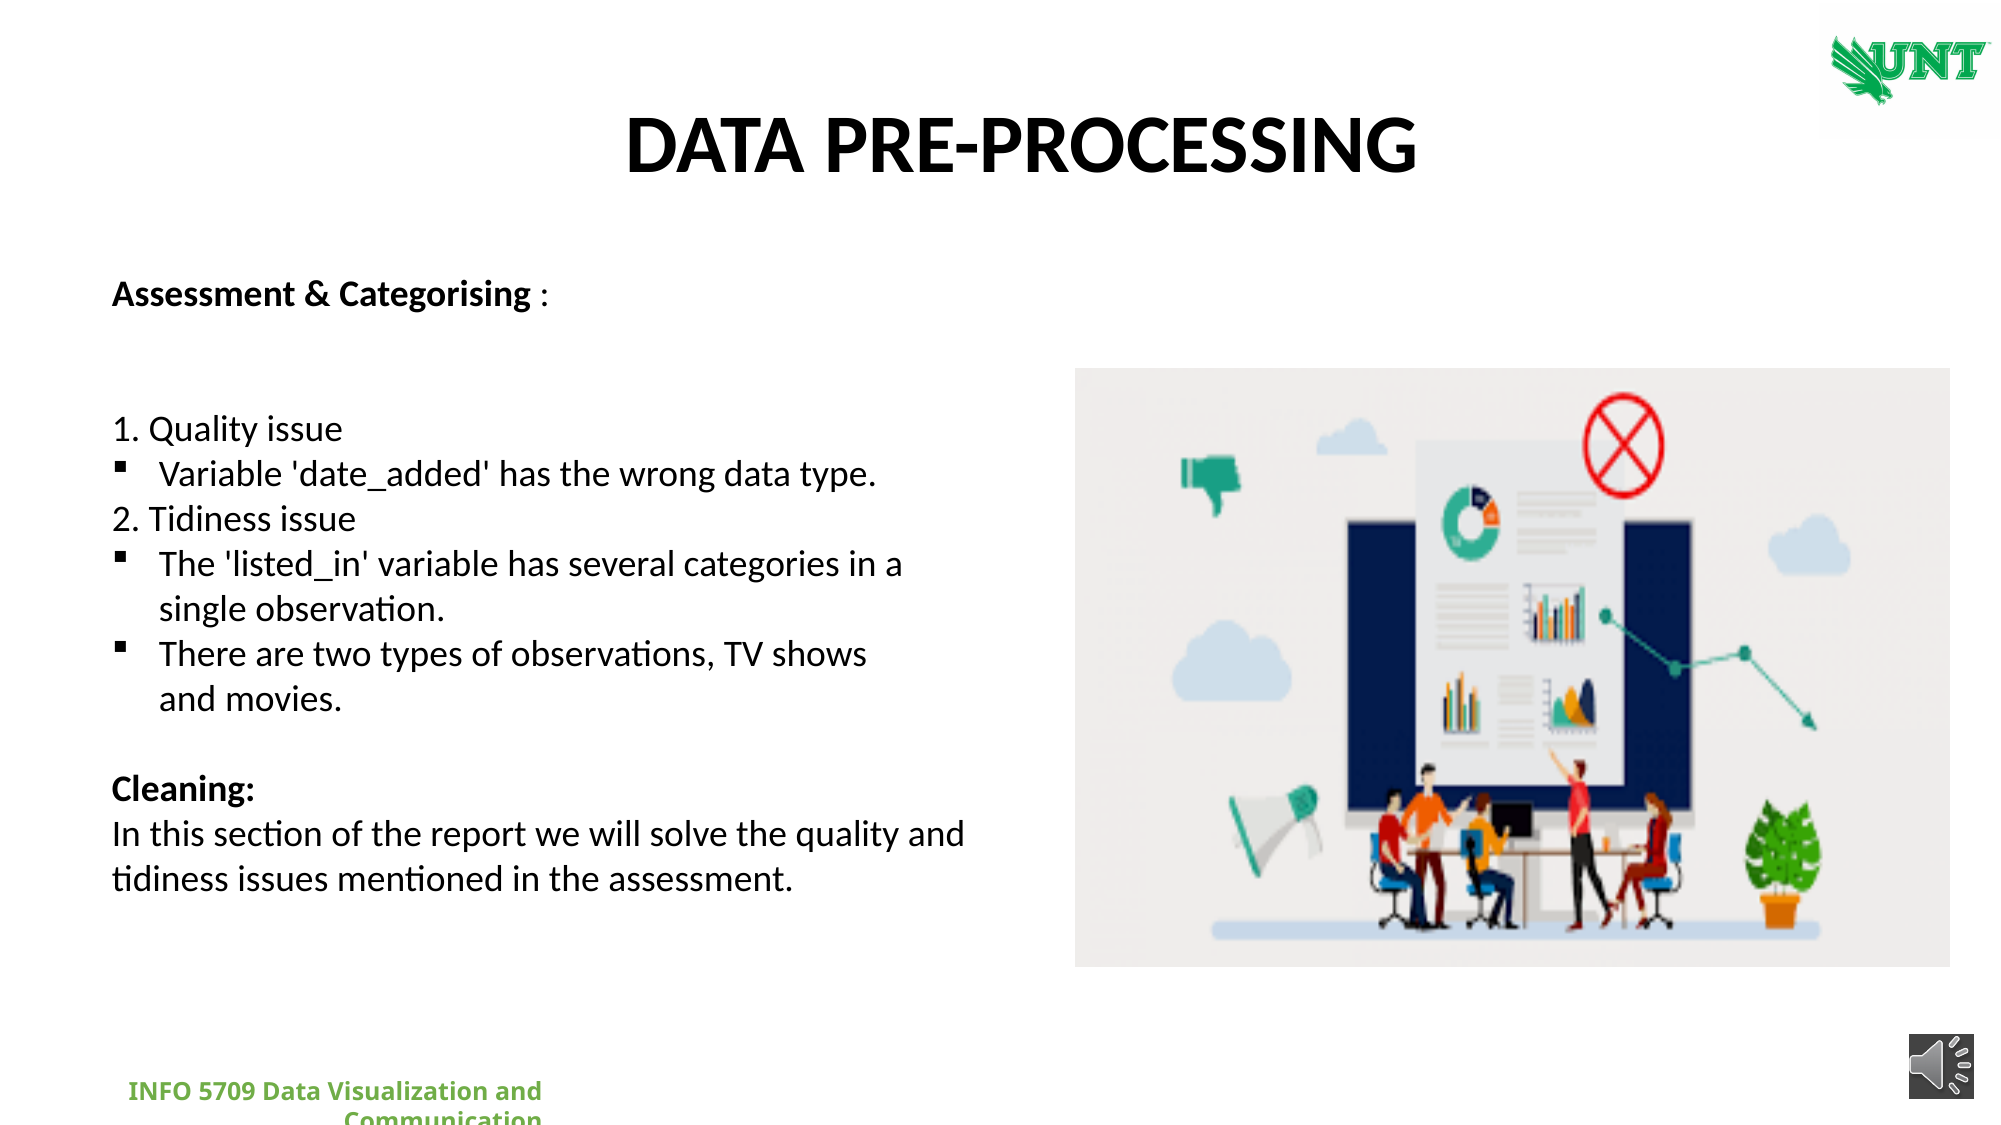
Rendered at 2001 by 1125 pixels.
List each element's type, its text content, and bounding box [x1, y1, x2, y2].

picture [1819, 3, 2000, 139]
text_box INFO 5709 Data Visualization and Communication [0, 1067, 558, 1125]
picture [1075, 368, 1950, 967]
text_box Data Pre-Processing [610, 81, 1441, 197]
text_box Assessment & Categorising : 1. Quality issue Variable 'date_added' has the wrong data type. 2. Tidiness issue The 'listed_in' variable has several categories in a single observation. There are two types of observations, TV shows and movies. Cleaning: In this section of the report we will solve the quality and tidiness issues mentioned in the assessment. [96, 261, 1028, 1042]
picture [1908, 1033, 1975, 1100]
